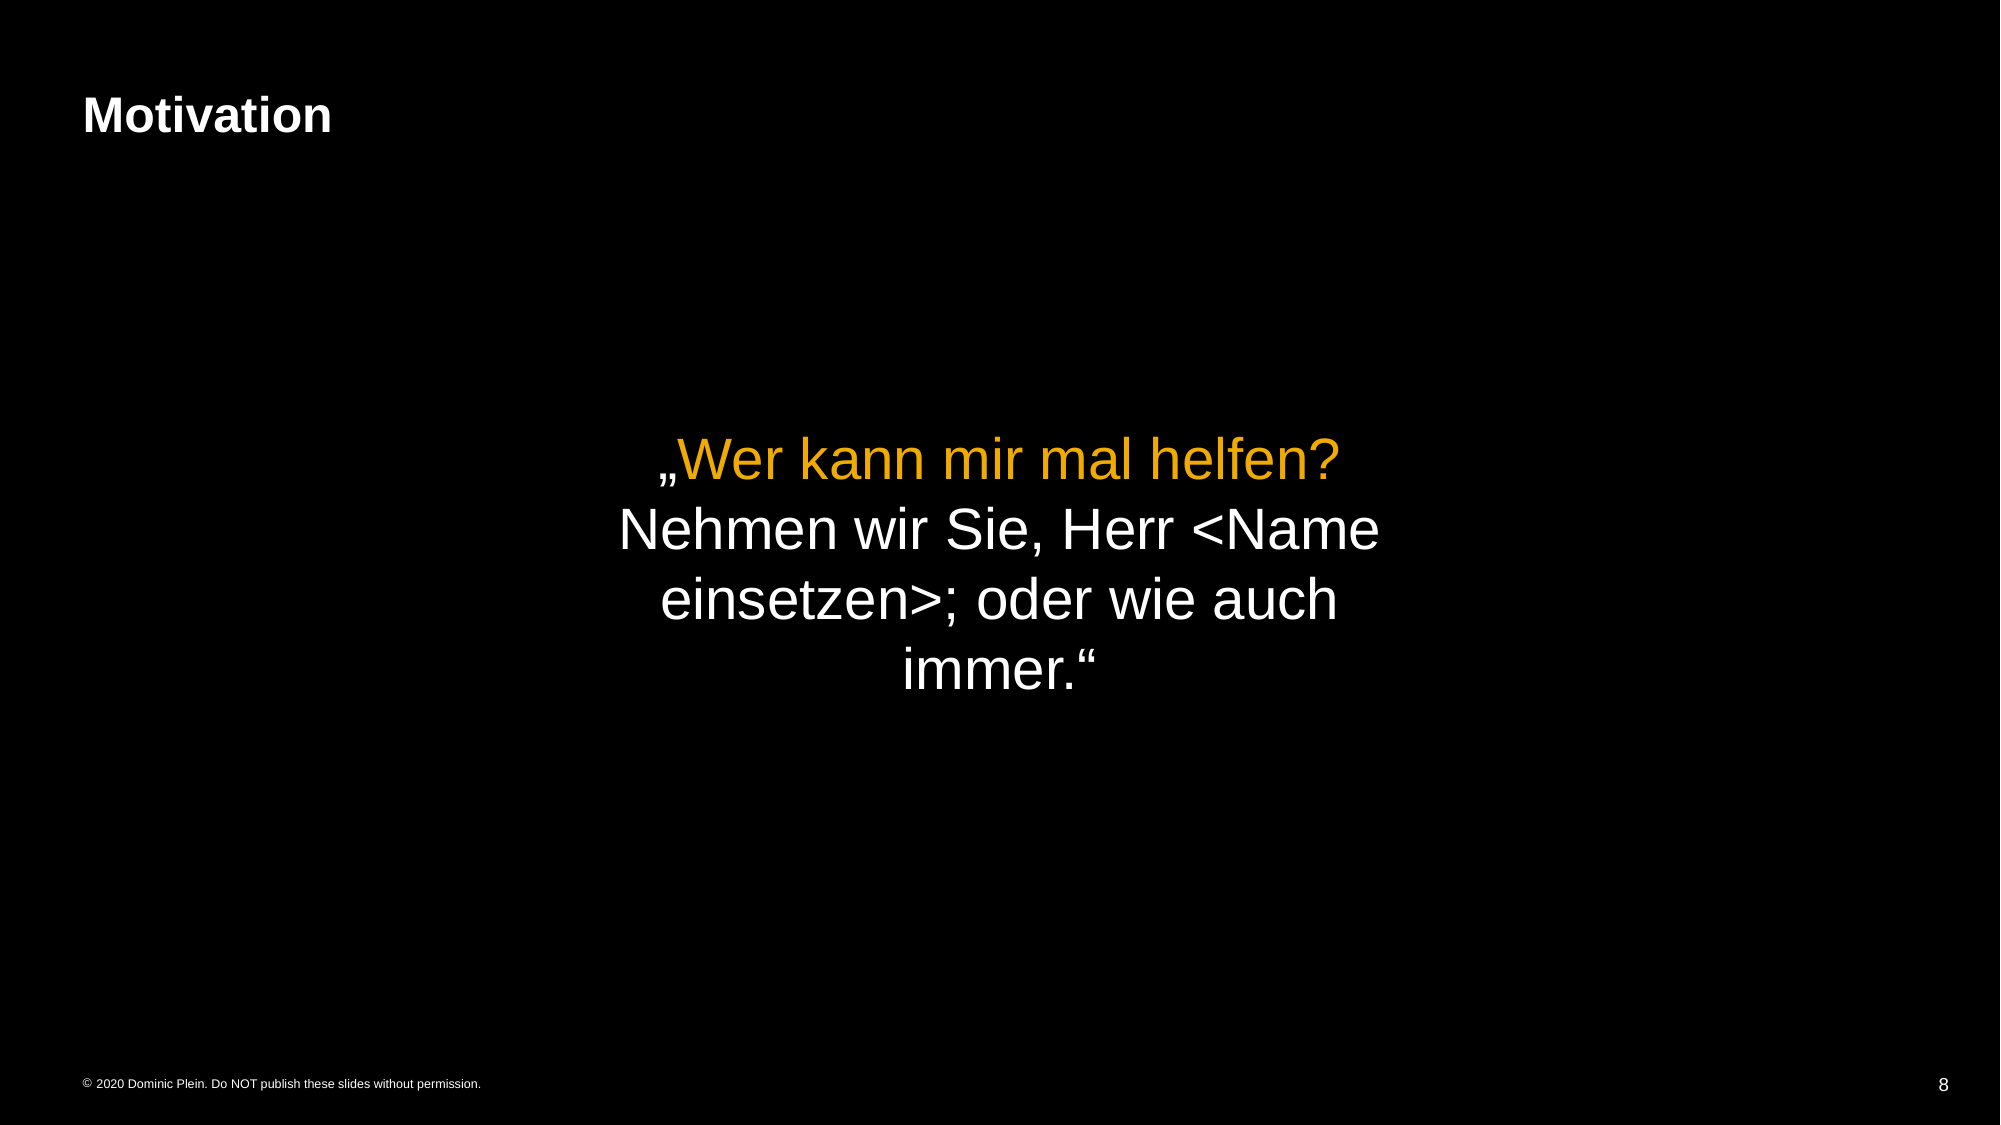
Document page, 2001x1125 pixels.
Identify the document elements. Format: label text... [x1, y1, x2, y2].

text_box „Wer kann mir mal helfen? Nehmen wir Sie, Herr <Name einsetzen>; oder wie auch immer.“ [566, 421, 1434, 702]
title Motivation [82, 82, 1918, 144]
